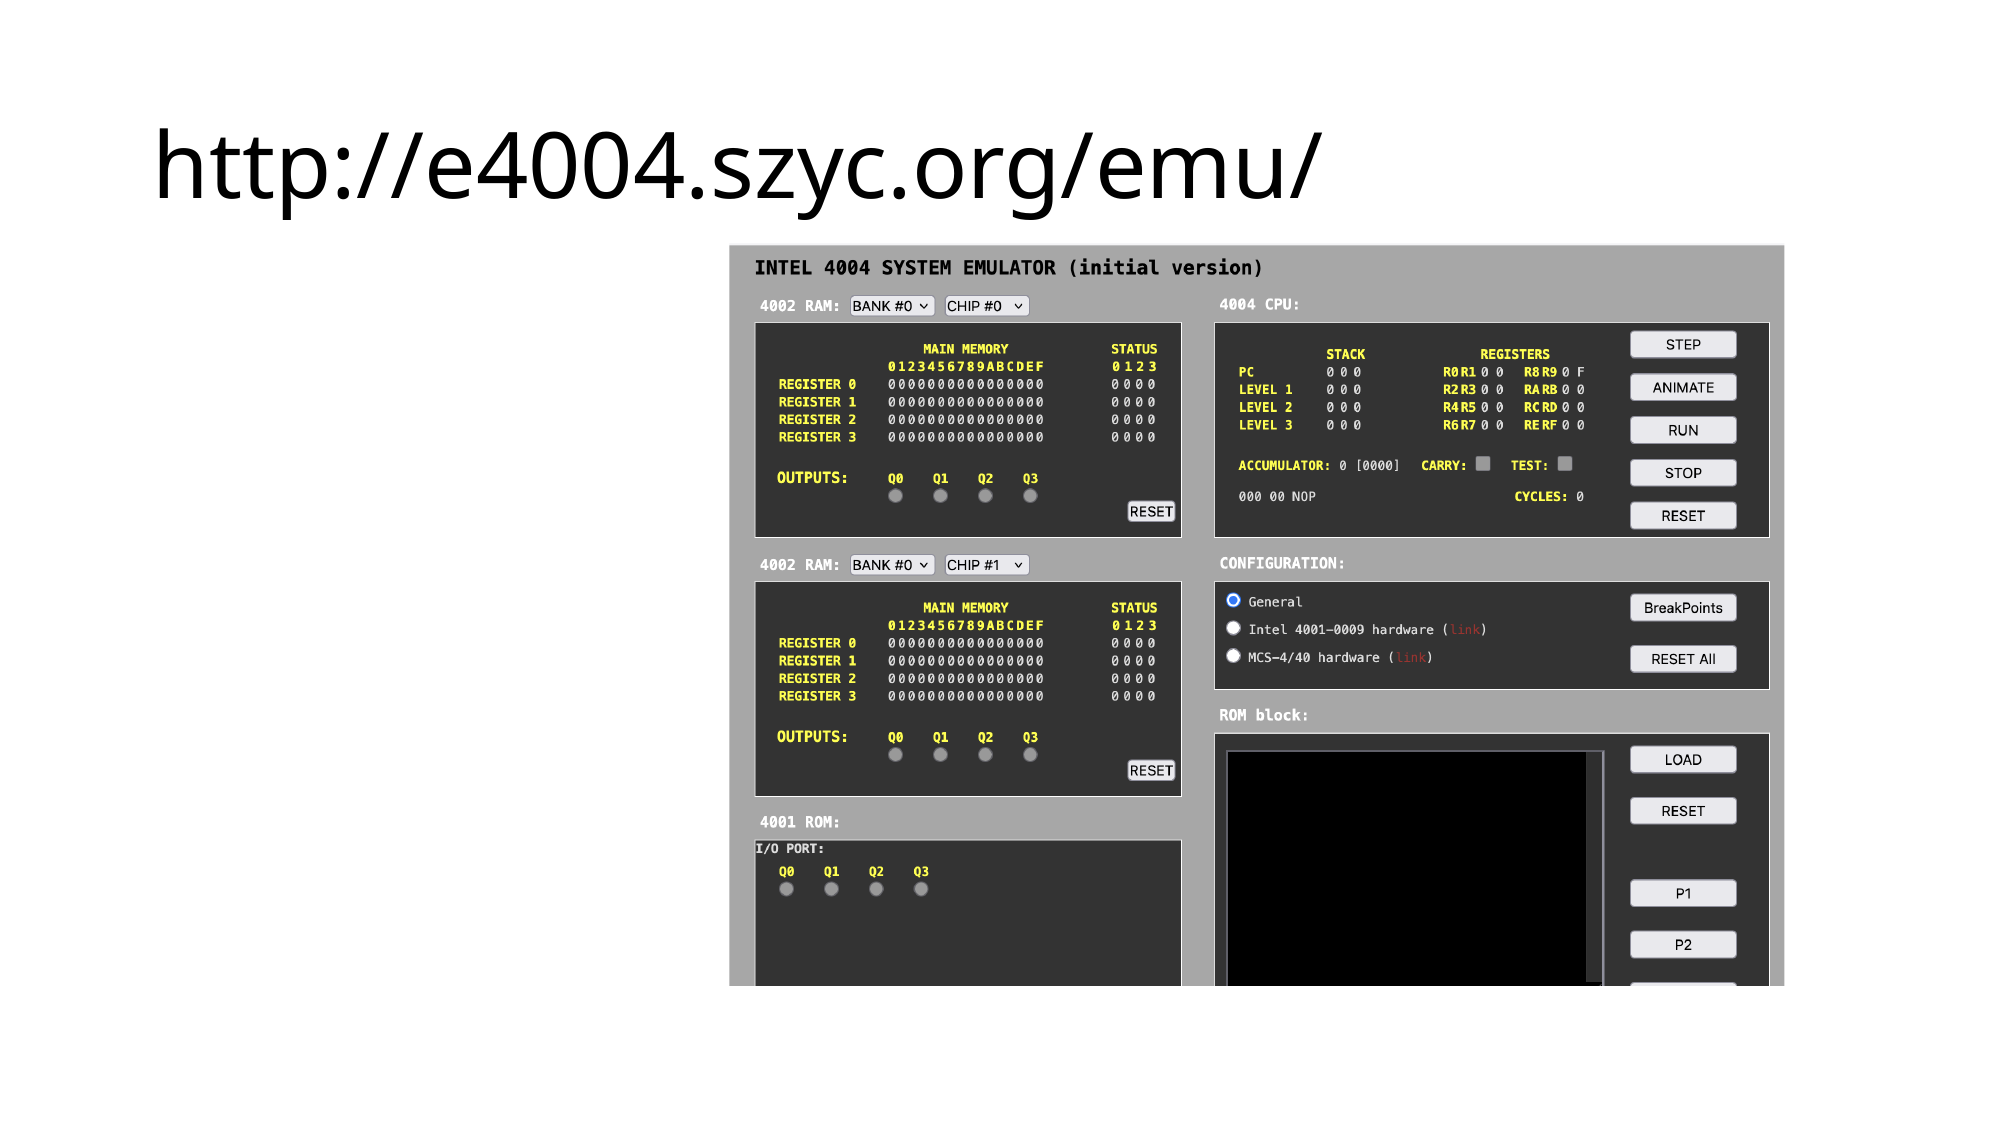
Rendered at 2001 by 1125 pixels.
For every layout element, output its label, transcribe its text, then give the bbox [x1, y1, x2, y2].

picture [729, 243, 1785, 986]
title http://e4004.szyc.org/emu/ [137, 59, 1863, 278]
